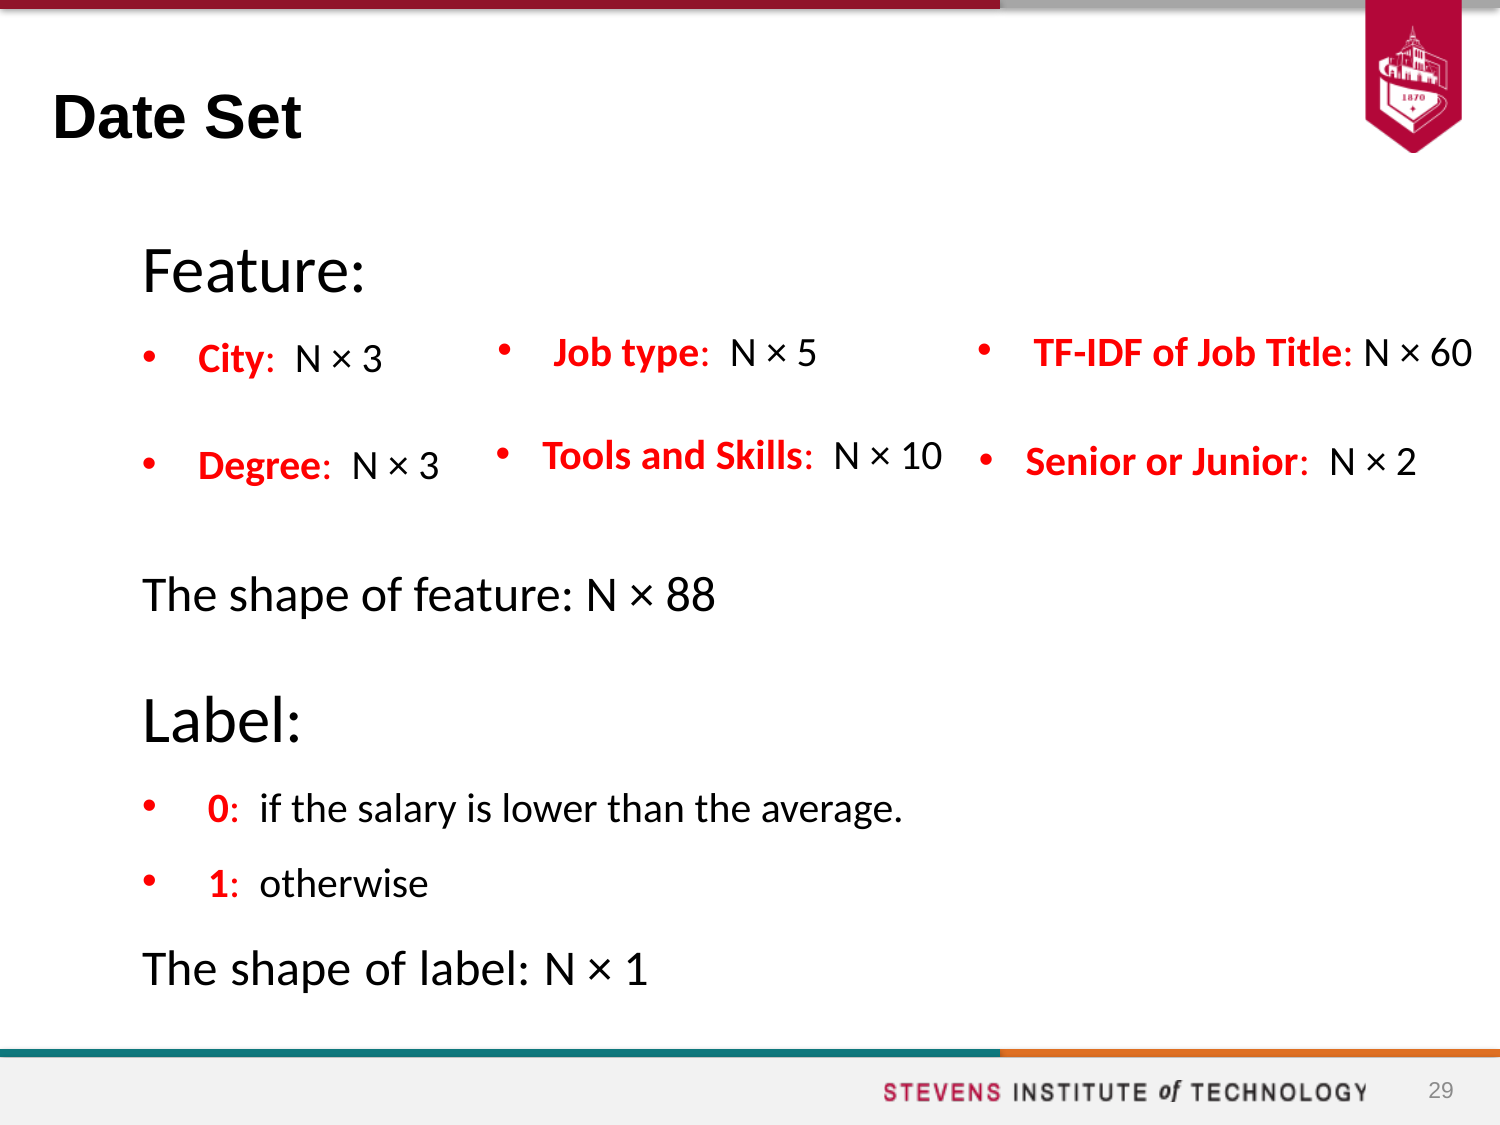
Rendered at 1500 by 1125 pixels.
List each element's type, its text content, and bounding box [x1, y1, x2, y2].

slide_number 30 [1401, 1059, 1481, 1120]
text_box Degree: N × 3 [126, 405, 741, 496]
text_box Label:​ 0: if the salary is lower than the average.​ 1: otherwise​ The shape of label: N × 1​ ​ [127, 628, 1083, 1049]
text_box Tools and Skills: N × 10​ [480, 420, 1002, 486]
text_box Feature: City: N × 3 The shape of feature: N × 88 [127, 486, 876, 628]
text_box Feature: City: N × 3 The shape of feature: N × 88 [127, 218, 876, 405]
text_box Job type: N × 5 [482, 317, 933, 420]
text_box TF-IDF of Job Title: N × 60 [962, 317, 1500, 382]
title Date Set [37, 68, 1236, 157]
text_box Senior or Junior: N × 2 [963, 426, 1493, 492]
